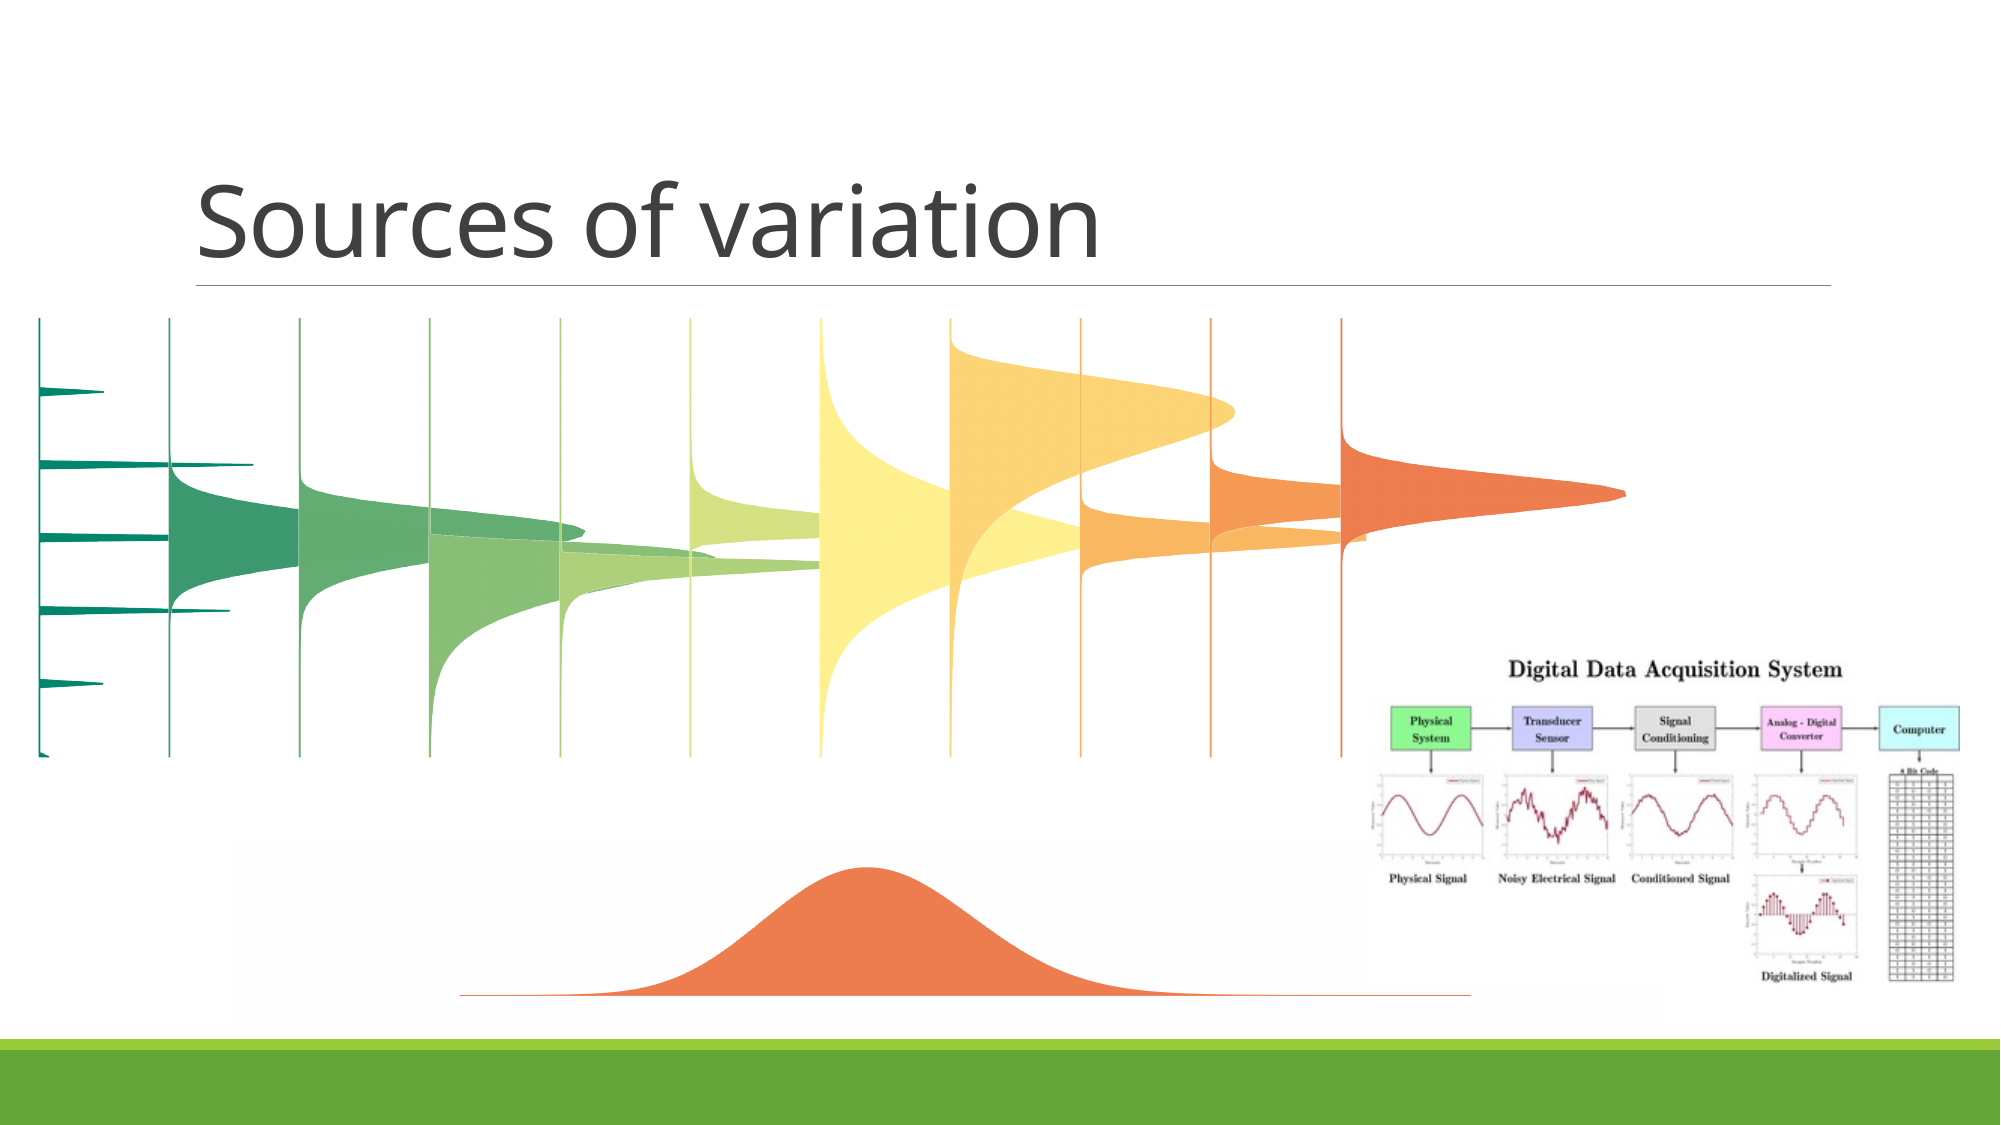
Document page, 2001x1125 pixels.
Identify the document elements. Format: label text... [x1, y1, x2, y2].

title Sources of variation [180, 47, 1830, 285]
picture [0, 220, 1961, 1025]
